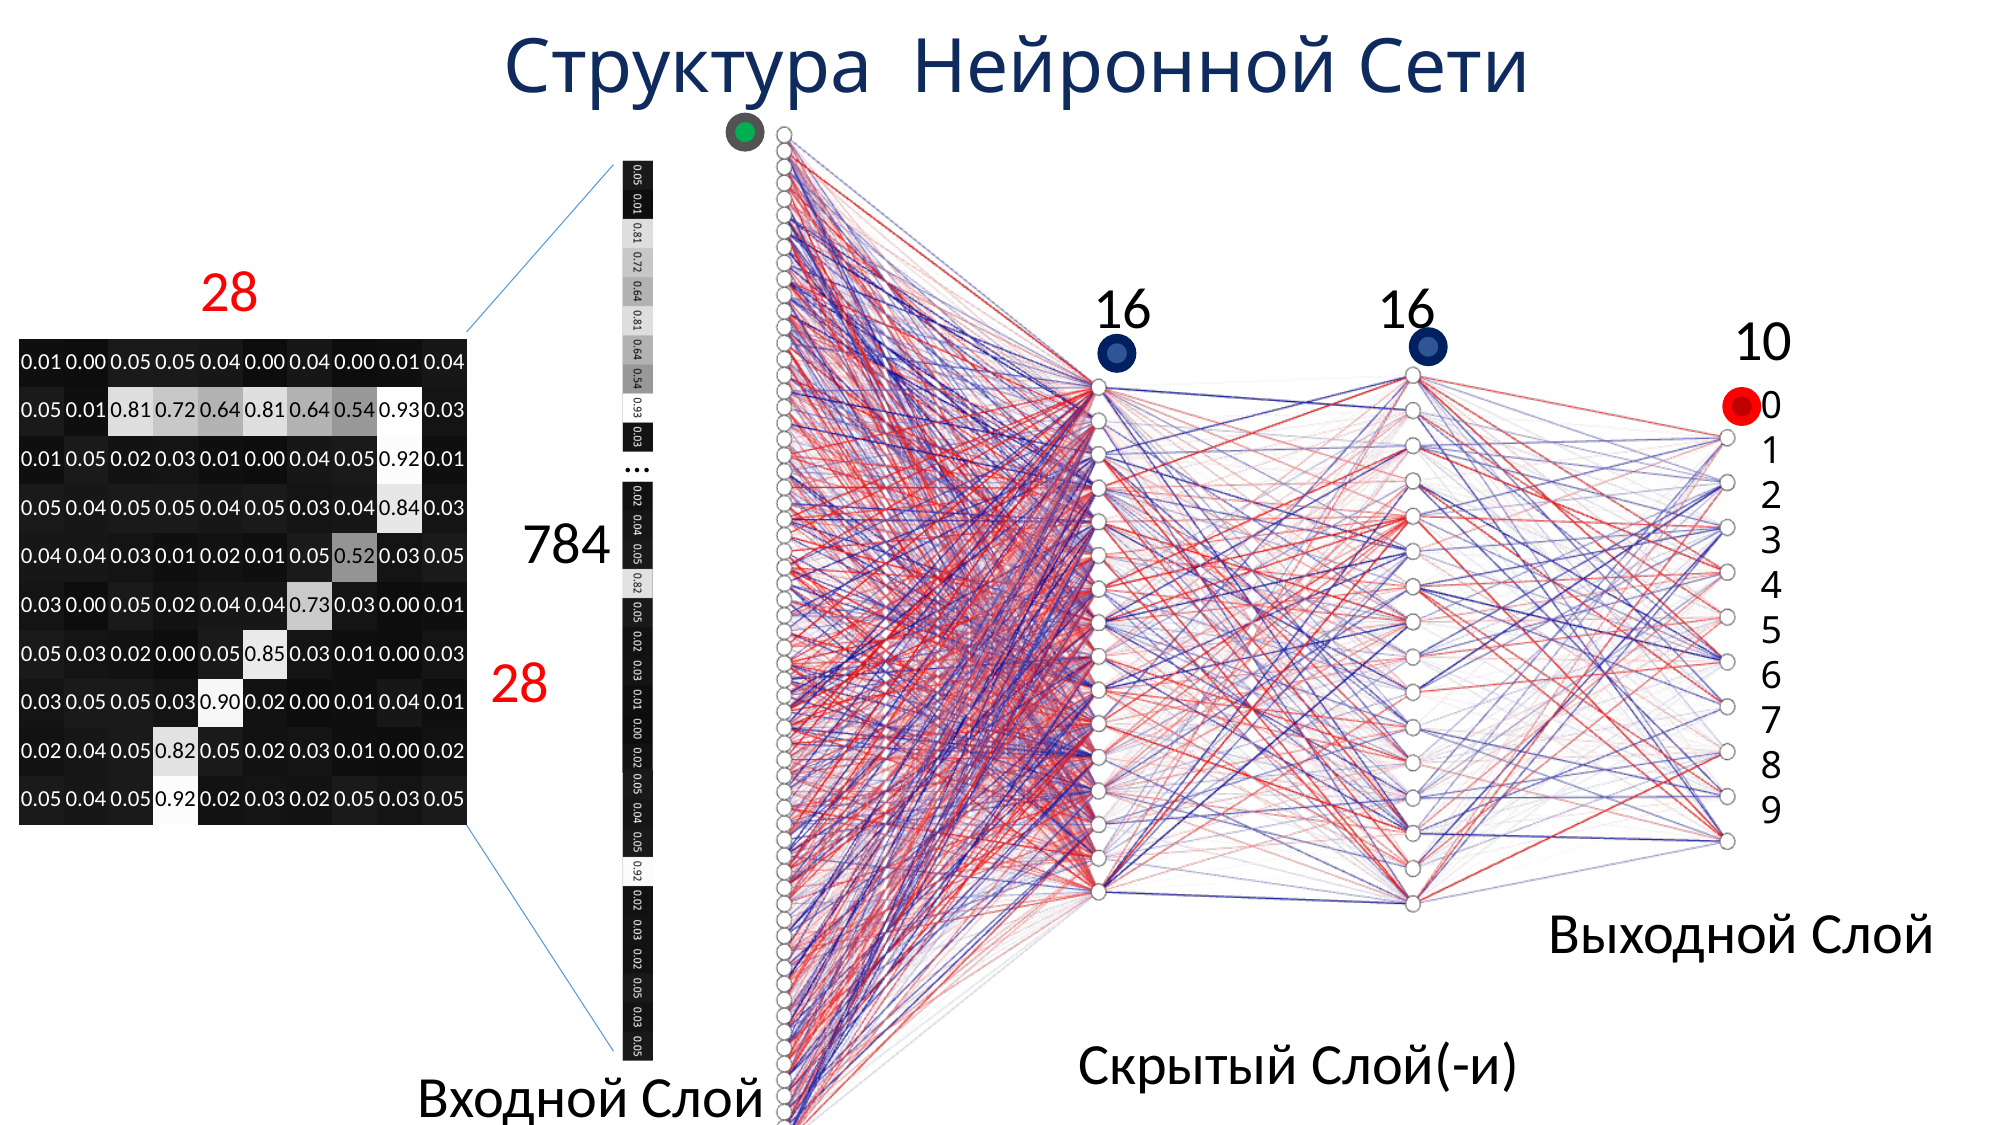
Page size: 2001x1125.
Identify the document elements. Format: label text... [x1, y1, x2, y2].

text_box … [609, 427, 666, 488]
table_cell 0.03 [377, 533, 422, 582]
table_cell 0.52 [332, 533, 377, 582]
table_cell 0.03 [64, 630, 108, 679]
table_cell 0.04 [243, 582, 287, 630]
table_cell 0.05 [198, 630, 243, 679]
table_cell 0.02 [198, 776, 243, 825]
table_cell 0.01 [198, 436, 243, 484]
table_cell 0.03 [377, 776, 422, 825]
table_cell 0.01 [422, 582, 467, 630]
table_cell 0.00 [287, 679, 332, 727]
table_cell 0.64 [287, 387, 332, 436]
table_cell 0.05 [108, 679, 153, 727]
table_cell 0.04 [332, 484, 377, 533]
table_cell 0.03 [332, 582, 377, 630]
table_cell 0.03 [153, 679, 198, 727]
table_cell 0.03 [287, 727, 332, 776]
table_cell 0.00 [243, 436, 287, 484]
text_box 10 [1755, 295, 1807, 380]
table_cell 0.72 [153, 387, 198, 436]
table_cell 0.00 [377, 582, 422, 630]
text_box 0 1 2 3 4 5 6 7 8 9 [1755, 380, 1797, 839]
text_box Входной Слой [402, 1051, 769, 1125]
text_box 28 [475, 636, 564, 722]
table_cell 0.04 [19, 533, 64, 582]
table_cell 0.84 [377, 484, 422, 533]
text_box 784 [507, 497, 622, 583]
table_cell 0.05 [332, 436, 377, 484]
table_cell 0.02 [198, 533, 243, 582]
table_cell 0.02 [243, 679, 287, 727]
table_header 0.01 [19, 339, 64, 387]
table_cell 0.02 [287, 776, 332, 825]
table_cell 0.92 [153, 776, 198, 825]
table_cell 0.01 [422, 679, 467, 727]
table_cell 0.03 [108, 533, 153, 582]
table_cell 0.02 [108, 436, 153, 484]
table_cell 0.01 [64, 387, 108, 436]
table_cell 0.05 [19, 630, 64, 679]
table_cell 0.05 [64, 436, 108, 484]
table_header 0.04 [422, 339, 467, 387]
table_header 0.05 [153, 339, 198, 387]
table_cell 0.05 [19, 484, 64, 533]
table_cell 0.04 [64, 776, 108, 825]
table_cell 0.93 [377, 387, 422, 436]
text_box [466, 164, 614, 332]
table_cell 0.54 [332, 387, 377, 436]
table_cell 0.04 [64, 484, 108, 533]
table_header 0.00 [332, 339, 377, 387]
table_cell 0.01 [332, 679, 377, 727]
table_cell 0.03 [422, 387, 467, 436]
table_cell 0.04 [64, 727, 108, 776]
table_header 0.04 [287, 339, 332, 387]
table_cell 0.00 [377, 630, 422, 679]
table_cell 0.05 [19, 387, 64, 436]
table_cell 0.05 [108, 582, 153, 630]
table_header 0.00 [64, 339, 108, 387]
title Структура Нейронной Сети [488, 0, 1789, 137]
table_cell 0.05 [64, 679, 108, 727]
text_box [466, 825, 614, 1052]
table_cell 0.05 [198, 727, 243, 776]
table_cell 0.03 [243, 776, 287, 825]
text_box [729, 116, 761, 148]
table_cell 0.05 [422, 776, 467, 825]
table_cell 0.04 [287, 436, 332, 484]
table_cell 0.01 [332, 630, 377, 679]
table_cell 0.01 [422, 436, 467, 484]
table_cell 0.04 [198, 484, 243, 533]
table_cell 0.05 [422, 533, 467, 582]
table_cell 0.02 [422, 727, 467, 776]
table_cell 0.01 [332, 727, 377, 776]
table_cell 0.03 [287, 630, 332, 679]
table_cell 0.02 [243, 727, 287, 776]
table_cell 0.00 [64, 582, 108, 630]
table_cell 0.03 [422, 484, 467, 533]
table_cell 0.03 [19, 582, 64, 630]
table_cell 0.05 [153, 484, 198, 533]
table_header 0.05 [108, 339, 153, 387]
table_cell 0.03 [153, 436, 198, 484]
table_cell 0.04 [377, 679, 422, 727]
table_cell 0.00 [153, 630, 198, 679]
table_cell 0.85 [243, 630, 287, 679]
table_cell 0.02 [19, 727, 64, 776]
table_cell 0.64 [198, 387, 243, 436]
table_cell 0.03 [19, 679, 64, 727]
table_header 0.01 [377, 339, 422, 387]
table_cell 0.01 [19, 436, 64, 484]
table_header 0.00 [243, 339, 287, 387]
table_cell 0.00 [377, 727, 422, 776]
table_cell 0.05 [19, 776, 64, 825]
table_cell 0.04 [198, 582, 243, 630]
table_cell 0.01 [153, 533, 198, 582]
table_cell 0.05 [287, 533, 332, 582]
table_cell 0.05 [243, 484, 287, 533]
table_cell 0.82 [153, 727, 198, 776]
table_cell 0.92 [377, 436, 422, 484]
table_cell 0.02 [108, 630, 153, 679]
table_cell 0.81 [108, 387, 153, 436]
table_cell 0.01 [243, 533, 287, 582]
table_cell 0.05 [332, 776, 377, 825]
table_cell 0.73 [287, 582, 332, 630]
table_cell 0.02 [153, 582, 198, 630]
table_cell 0.90 [198, 679, 243, 727]
table_cell 0.81 [243, 387, 287, 436]
text_box Выходной Слой [1755, 887, 1950, 973]
table_cell 0.05 [108, 484, 153, 533]
table_cell 0.03 [287, 484, 332, 533]
table_cell 0.03 [422, 630, 467, 679]
text_box 28 [185, 246, 274, 331]
table_cell 0.05 [108, 776, 153, 825]
table_header 0.04 [198, 339, 243, 387]
table_cell 0.04 [64, 533, 108, 582]
table_cell 0.05 [108, 727, 153, 776]
picture [491, 123, 1755, 1125]
